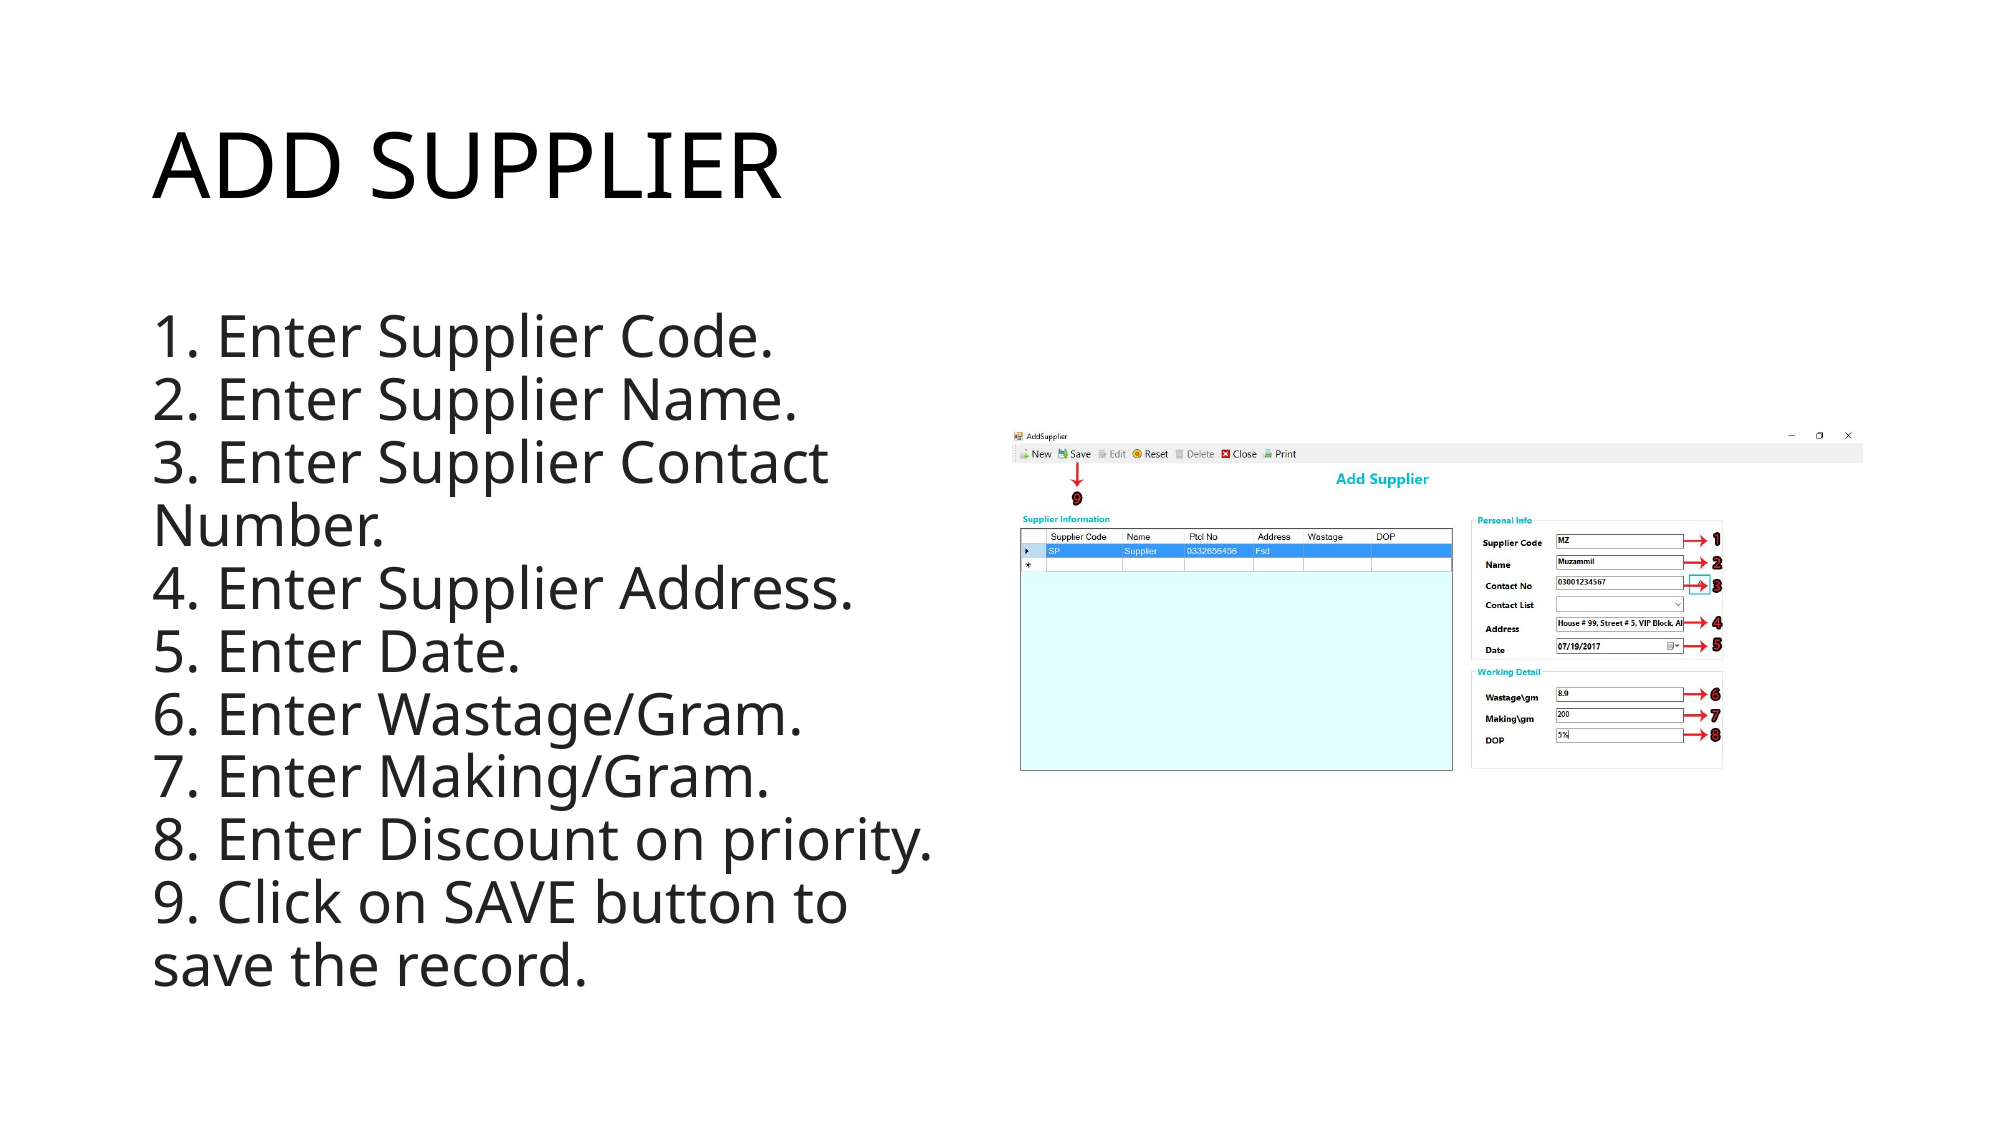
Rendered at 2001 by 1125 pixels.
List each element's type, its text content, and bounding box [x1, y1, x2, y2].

title ADD SUPPLIER [137, 59, 1863, 278]
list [1012, 429, 1863, 883]
list 1. Enter Supplier Code. 2. Enter Supplier Name. 3. Enter Supplier Contact Number. 4. Enter Supplier Address. 5. Enter Date. 6. Enter Wastage/Gram. 7. Enter Making/Gram. 8. Enter Discount on priority. 9. Click on SAVE button to save the record. [137, 299, 988, 1014]
